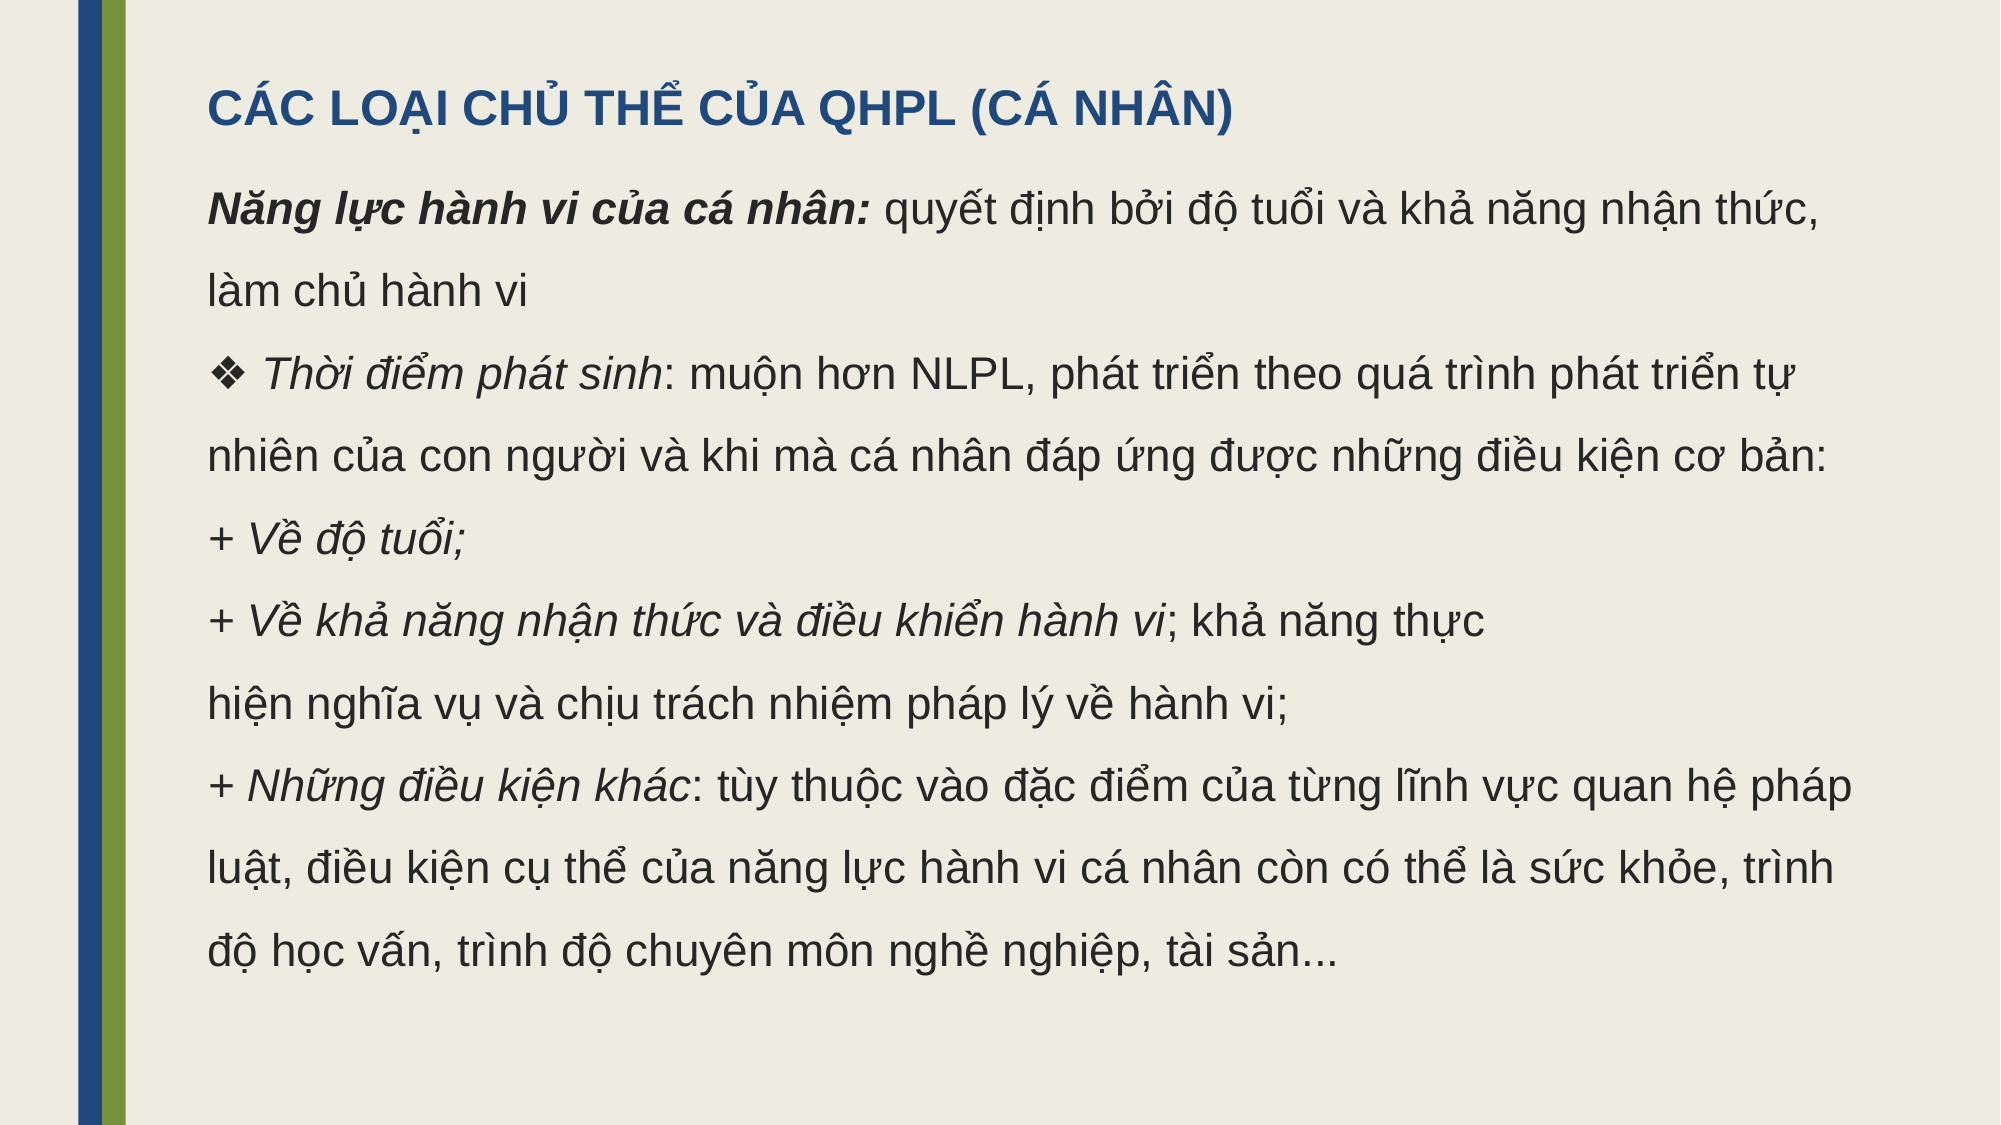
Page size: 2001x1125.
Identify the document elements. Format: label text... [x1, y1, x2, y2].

text_box CÁC LOẠI CHỦ THỂ CỦA QHPL (CÁ NHÂN) [192, 68, 1278, 143]
text_box Năng lực hành vi của cá nhân: quyết định bởi độ tuổi và khả năng nhận thức, làm chủ hành vi ❖ Thời điểm phát sinh: muộn hơn NLPL, phát triển theo quá trình phát triển tự nhiên của con người và khi mà cá nhân đáp ứng được những điều kiện cơ bản: + Về độ tuổi; + Về khả năng nhận thức và điều khiển hành vi; khả năng thực hiện nghĩa vụ và chịu trách nhiệm pháp lý về hành vi; + Những điều kiện khác: tùy thuộc vào đặc điểm của từng lĩnh vực quan hệ pháp luật, điều kiện cụ thể của năng lực hành vi cá nhân còn có thể là sức khỏe, trình độ học vấn, trình độ chuyên môn nghề nghiệp, tài sản... [192, 143, 1871, 983]
